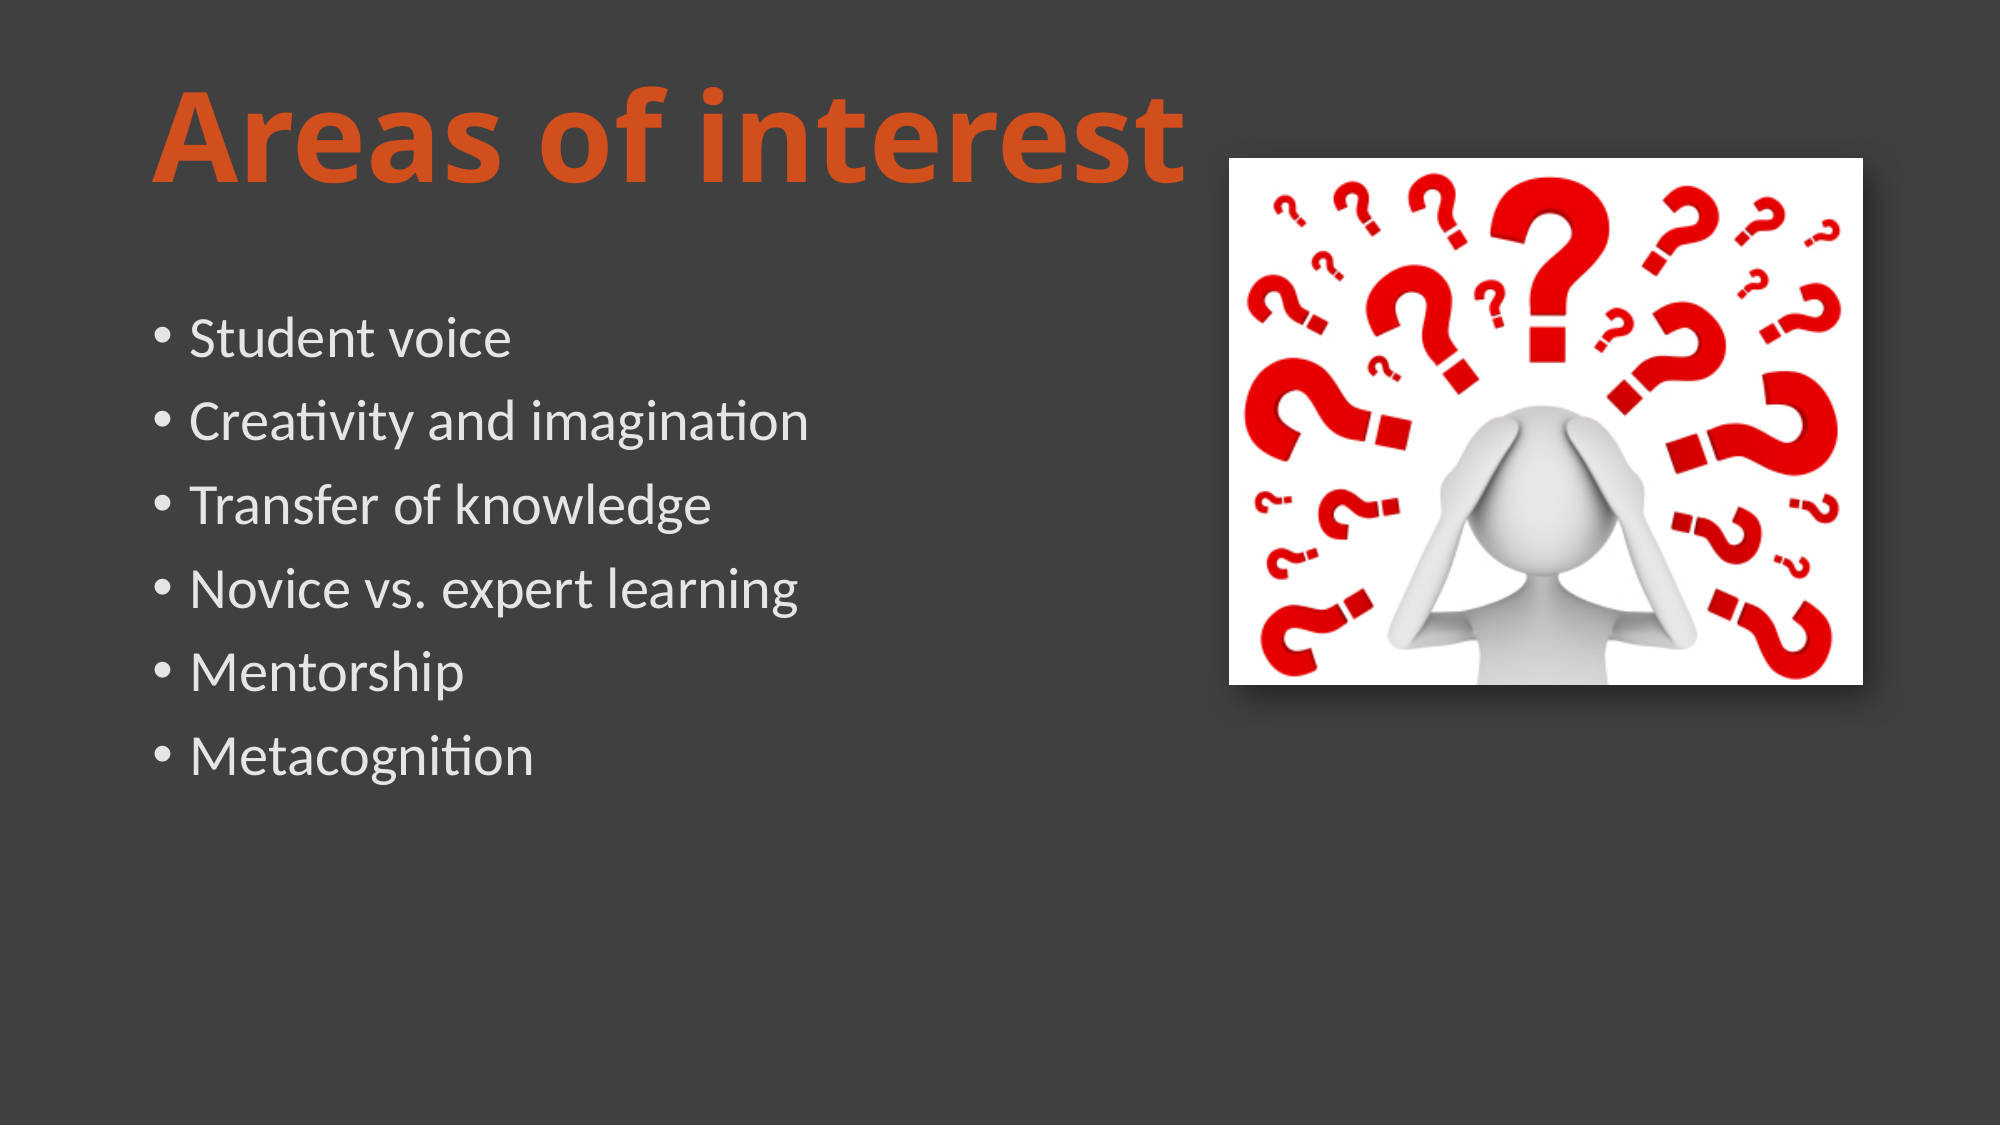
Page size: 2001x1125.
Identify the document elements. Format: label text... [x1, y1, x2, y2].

title Areas of interest [137, 0, 1863, 218]
picture [1229, 158, 1863, 685]
list Student voice Creativity and imagination Transfer of knowledge Novice vs. expert learning Mentorship Metacognition [137, 299, 1863, 1014]
